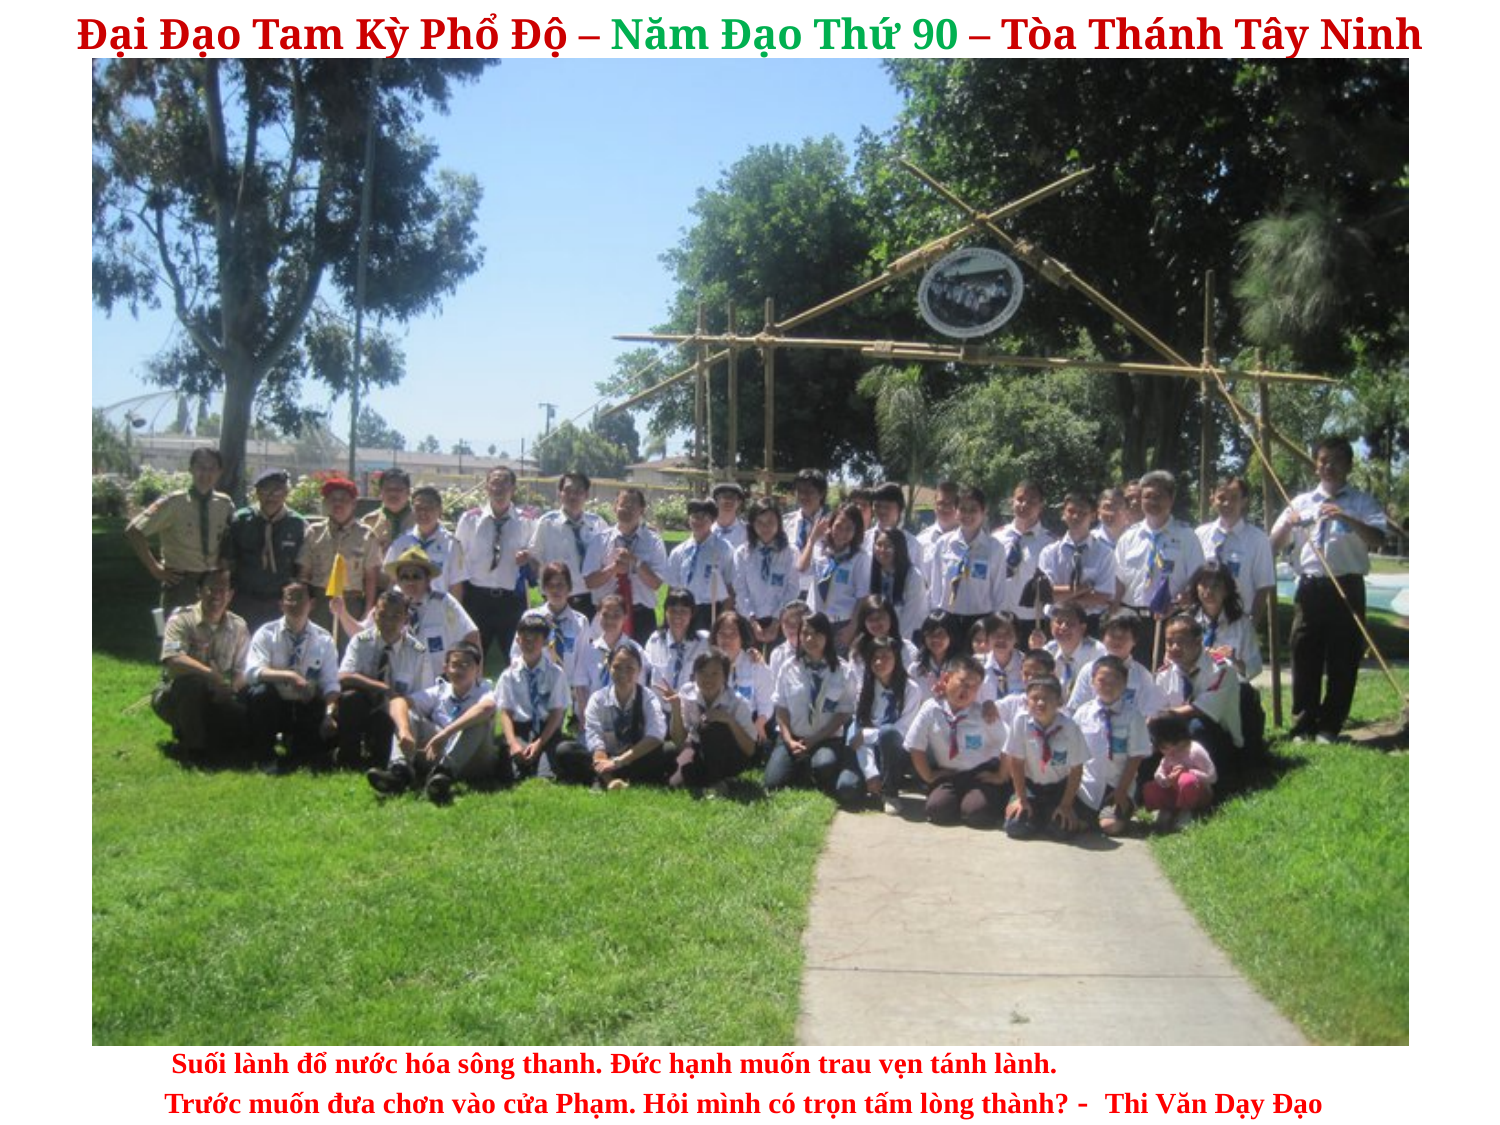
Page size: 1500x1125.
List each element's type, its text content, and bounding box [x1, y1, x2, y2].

text_box Đại Đạo Tam Kỳ Phổ Độ – Năm Đạo Thứ 90 – Tòa Thánh Tây Ninh [22, 0, 1478, 65]
picture [91, 58, 1409, 1047]
text_box Suối lành đổ nước hóa sông thanh. Đức hạnh muốn trau vẹn tánh lành. Trước muốn đưa chơn vào cửa Phạm. Hỏi mình có trọn tấm lòng thành? - Thi Văn Dạy Đạo [62, 1037, 1425, 1125]
